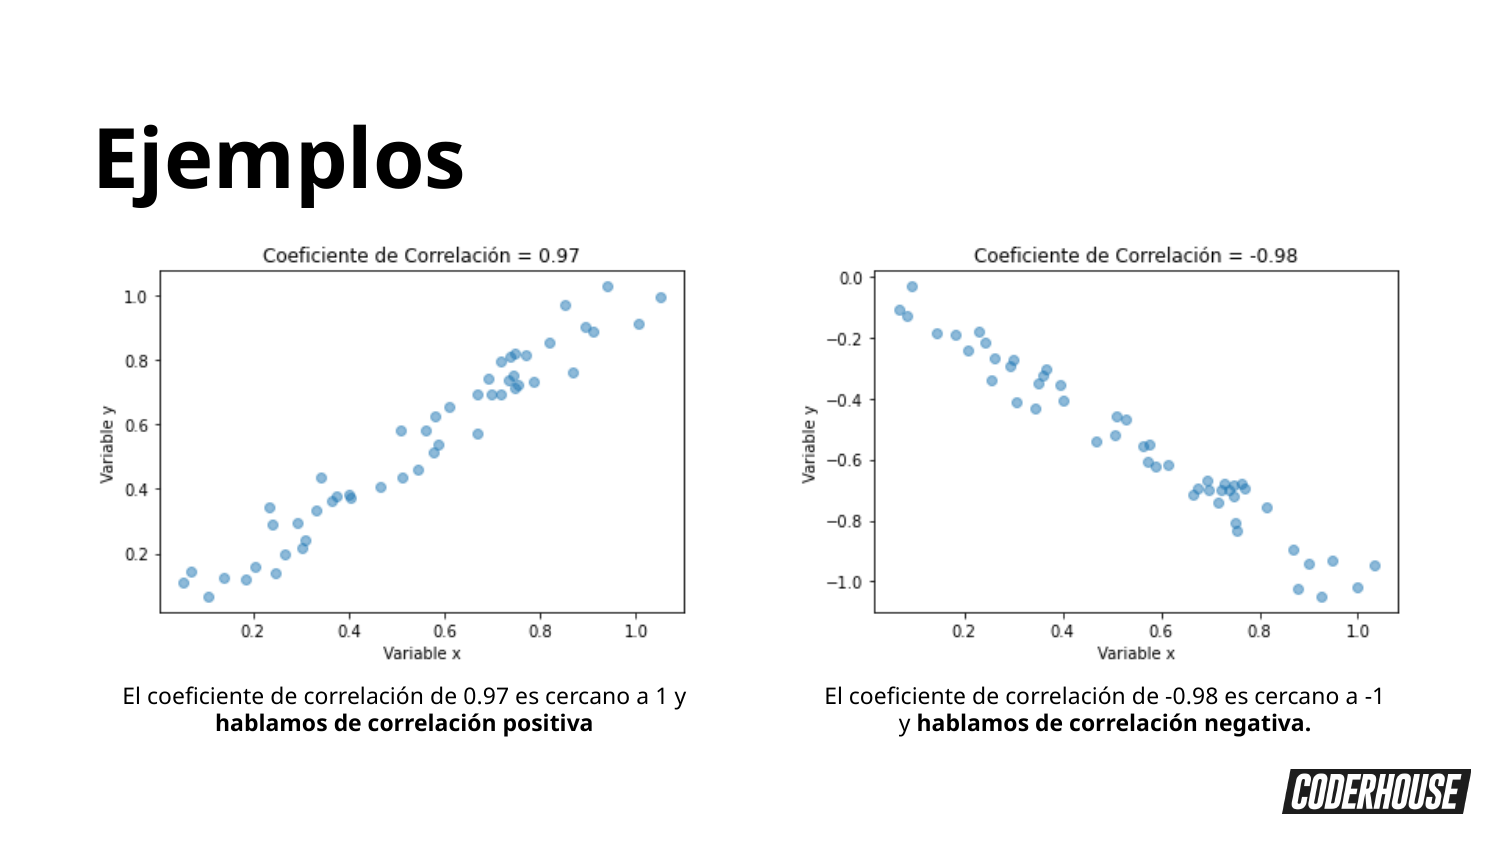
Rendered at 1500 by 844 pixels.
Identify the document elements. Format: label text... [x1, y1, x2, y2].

picture [792, 236, 1409, 672]
picture [1281, 769, 1471, 814]
text_box El coeficiente de correlación de 0.97 es cercano a 1 y hablamos de correlación positiva [90, 666, 720, 752]
picture [91, 236, 695, 672]
text_box El coeficiente de correlación de -0.98 es cercano a -1 y hablamos de correlación negativa. [800, 678, 1410, 752]
text_box Ejemplos [77, 101, 1414, 312]
